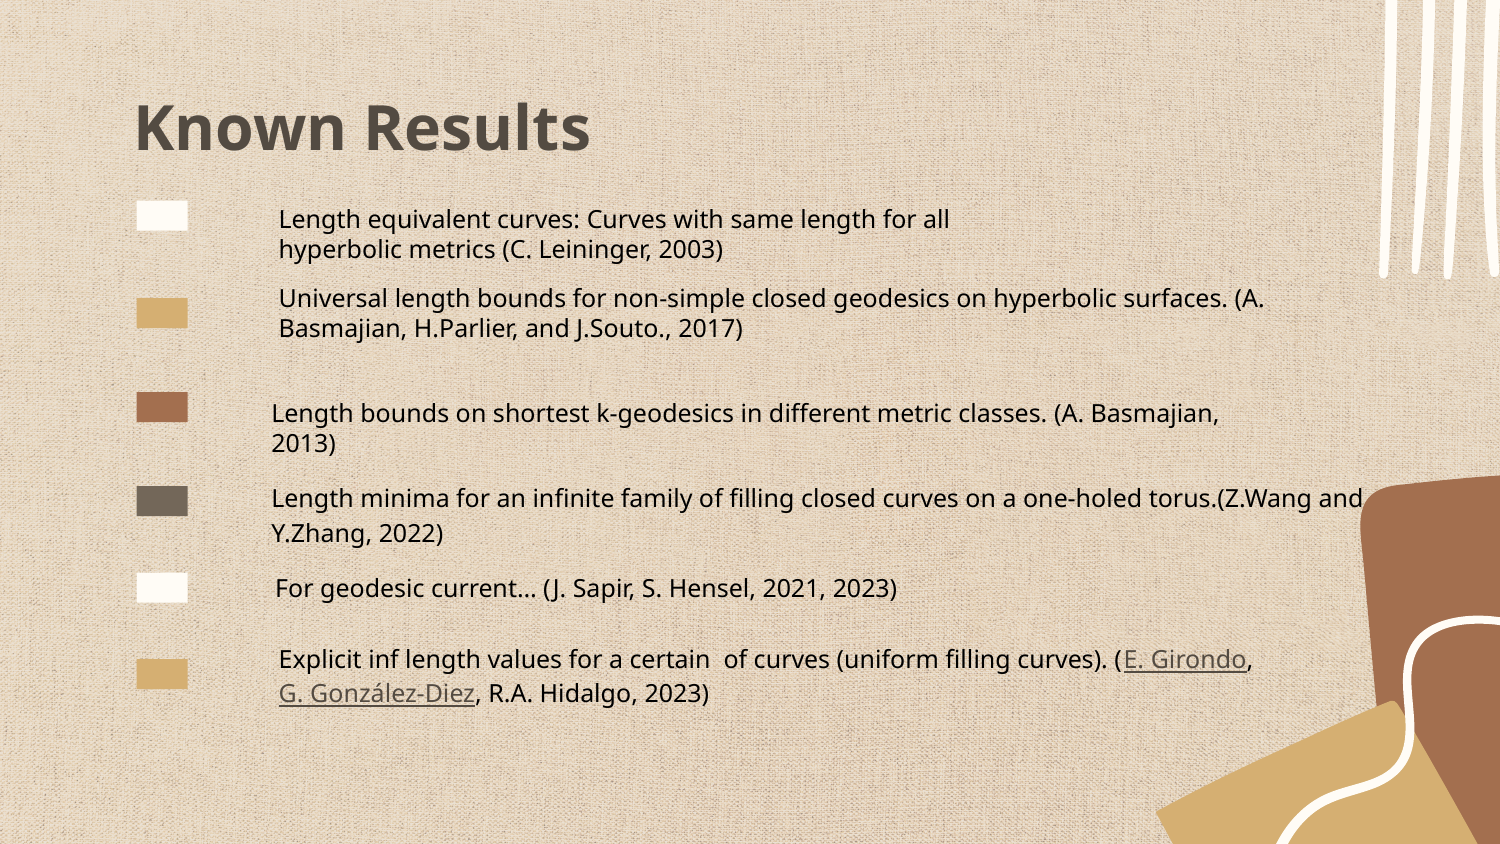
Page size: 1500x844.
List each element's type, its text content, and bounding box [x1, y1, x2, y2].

text_box [136, 572, 188, 603]
text_box Length bounds on shortest k-geodesics in different metric classes. (A. Basmajian, 2013) [256, 382, 1269, 440]
title Known Results [118, 72, 1382, 167]
text_box Universal length bounds for non-simple closed geodesics on hyperbolic surfaces. (A. Basmajian, H.Parlier, and J.Souto., 2017) [263, 267, 1309, 358]
text_box Length equivalent curves: Curves with same length for all hyperbolic metrics (C. Leininger, 2003) [263, 188, 1054, 263]
text_box Length minima for an infinite family of filling closed curves on a one-holed torus.(Z.Wang and Y.Zhang, 2022) [256, 463, 1382, 563]
text_box For geodesic current… (J. Sapir, S. Hensel, 2021, 2023) [260, 563, 1343, 618]
text_box [136, 486, 188, 517]
text_box [136, 392, 188, 423]
text_box [136, 200, 188, 231]
text_box [136, 298, 188, 329]
text_box Explicit inf length values for a certain of curves (uniform filling curves). (E. Girondo, G. González-Diez, R.A. Hidalgo, 2023) [263, 628, 1354, 727]
text_box [136, 659, 188, 690]
